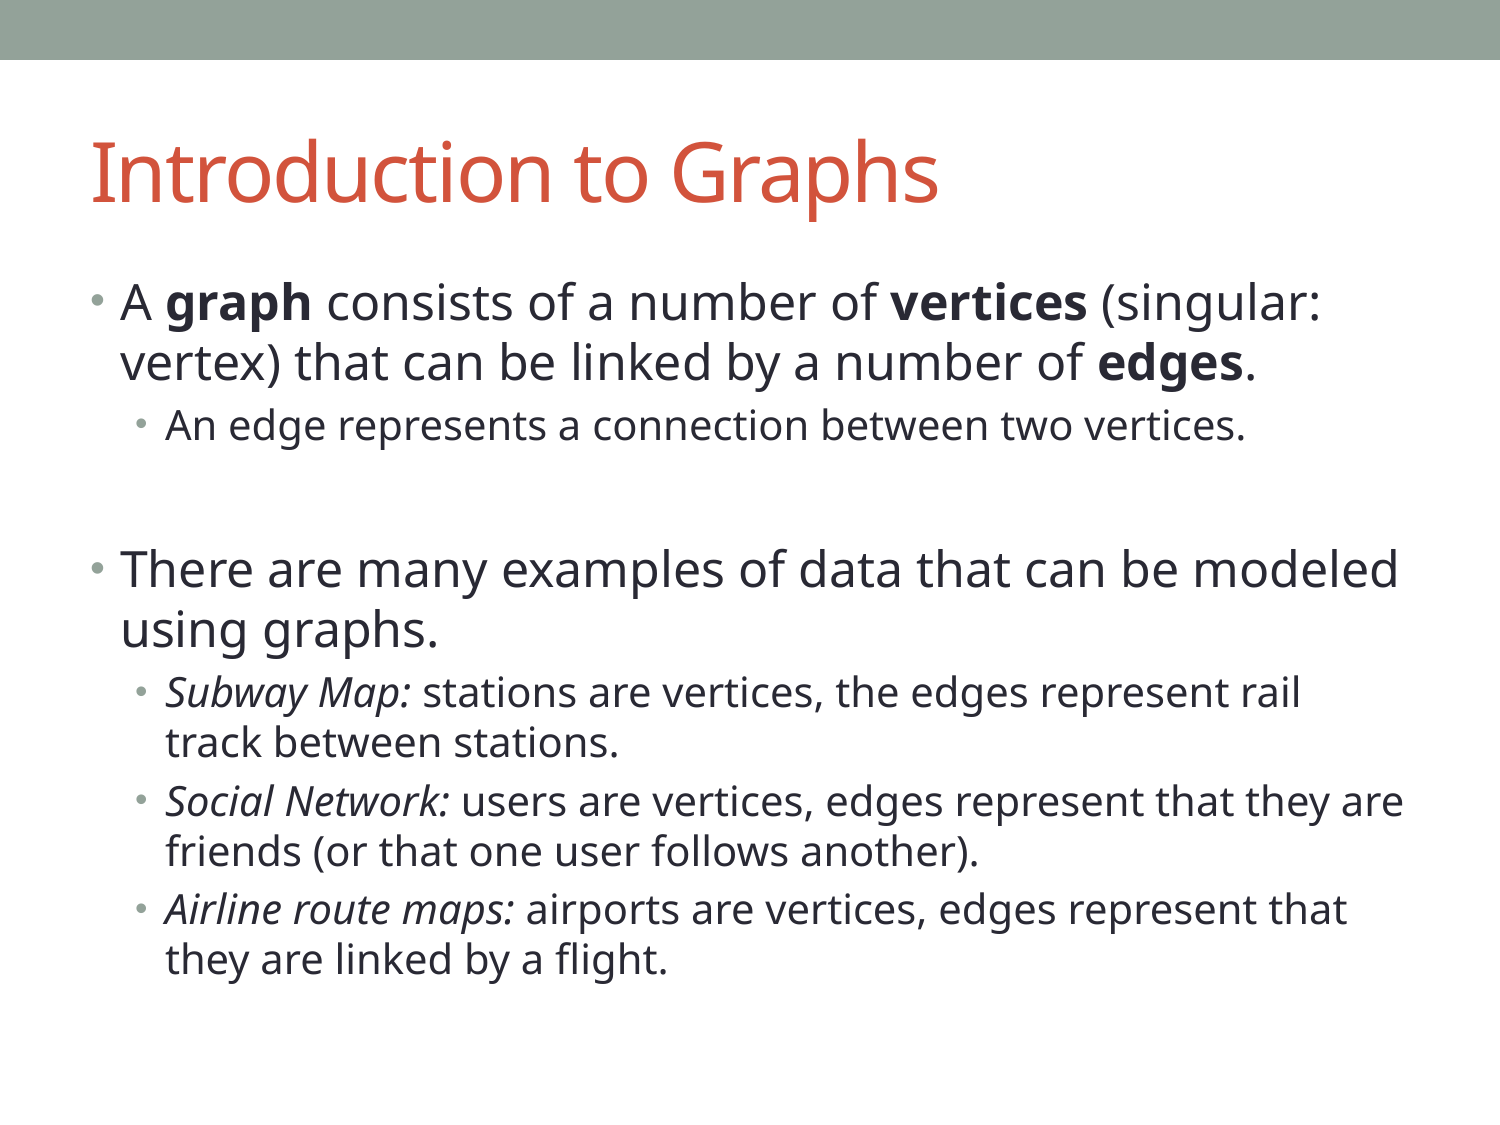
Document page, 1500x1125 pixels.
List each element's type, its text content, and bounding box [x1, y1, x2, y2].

title Introduction to Graphs [75, 87, 1425, 250]
list A graph consists of a number of vertices (singular: vertex) that can be linked by a number of edges. An edge represents a connection between two vertices. There are many examples of data that can be modeled using graphs. Subway Map: stations are vertices, the edges represent rail track between stations. Social Network: users are vertices, edges represent that they are friends (or that one user follows another). Airline route maps: airports are vertices, edges represent that they are linked by a flight. [75, 262, 1425, 1063]
